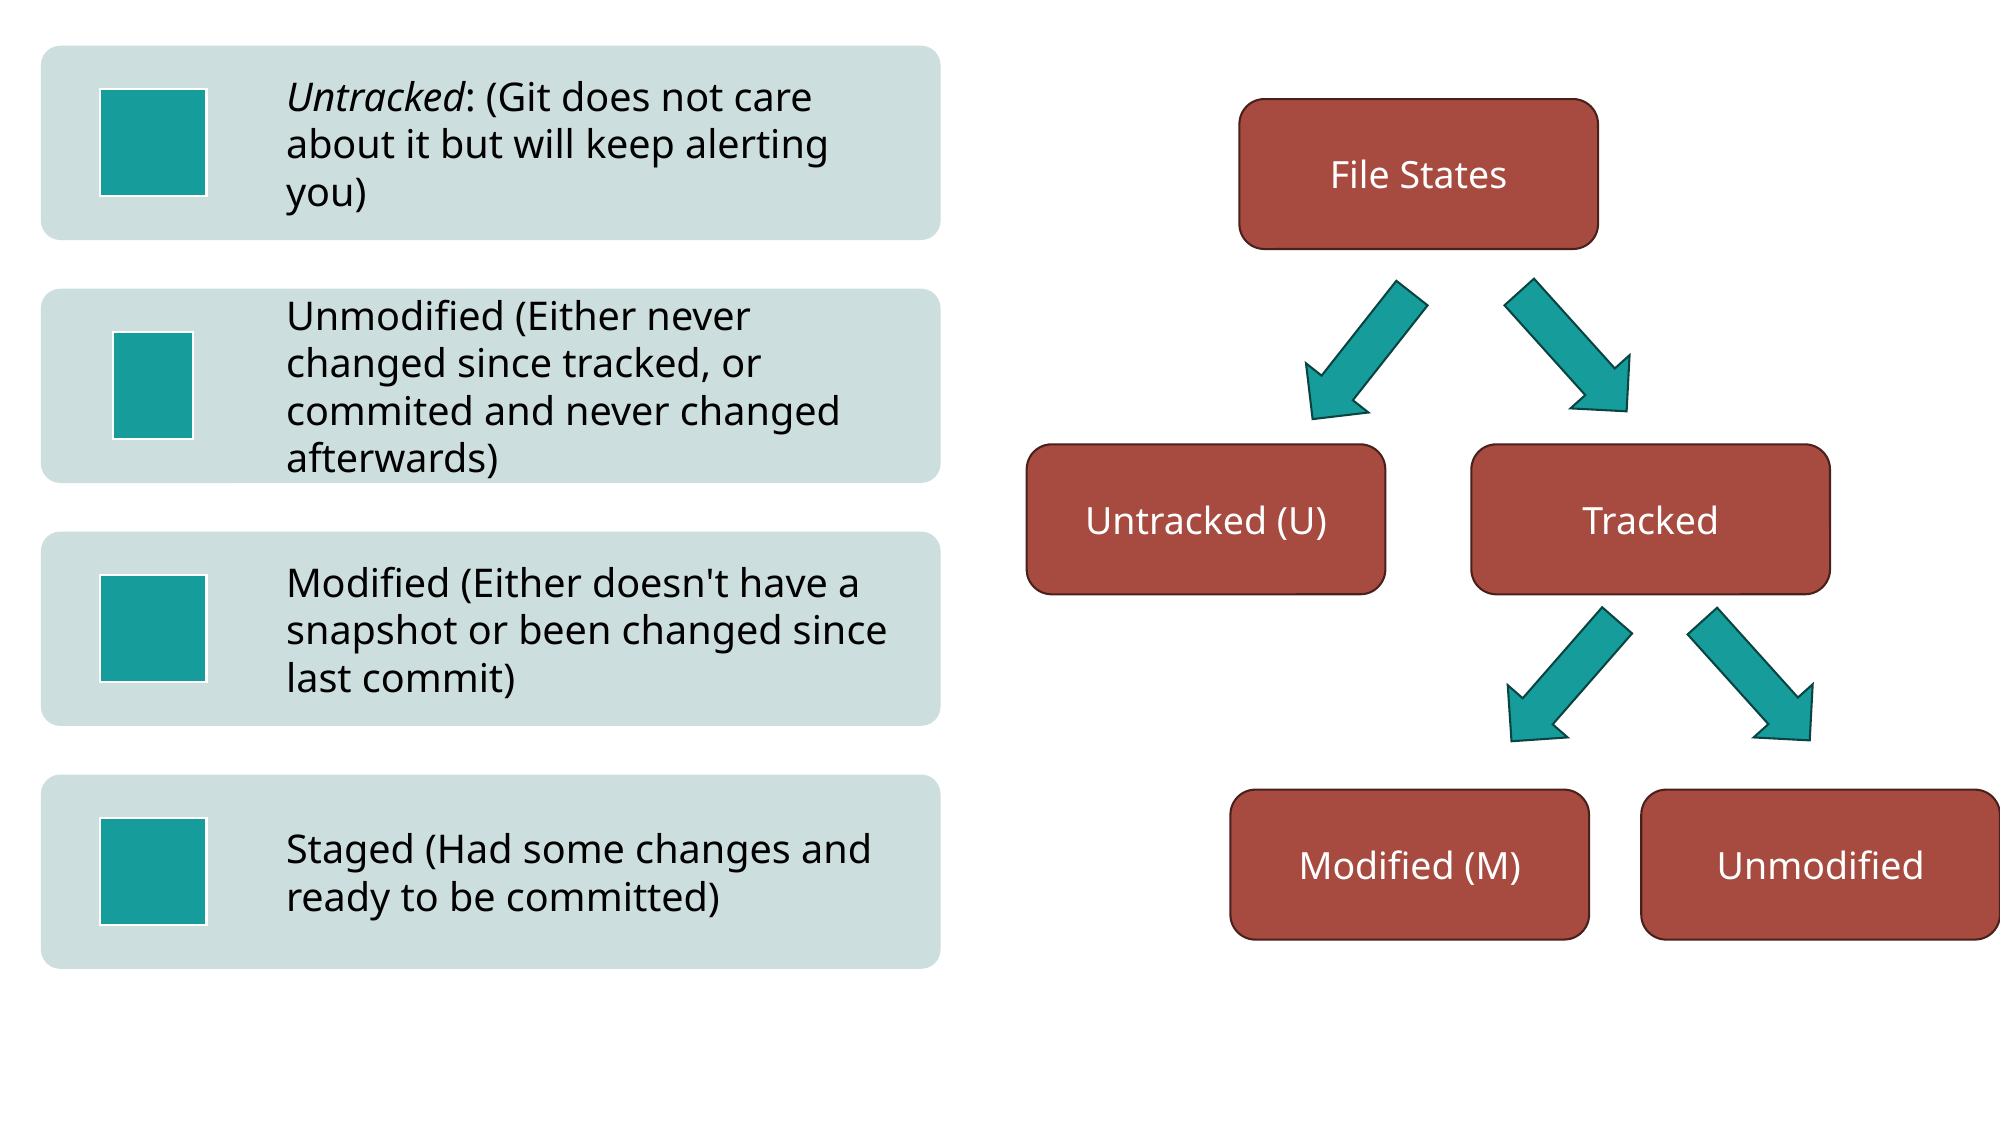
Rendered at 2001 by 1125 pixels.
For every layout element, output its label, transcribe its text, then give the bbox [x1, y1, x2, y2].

text_box Modified (M) [1229, 788, 1591, 941]
text_box [1506, 605, 1634, 743]
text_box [40, 45, 941, 970]
text_box [1304, 279, 1430, 421]
text_box File States [1238, 98, 1600, 251]
text_box Unmodified [1640, 788, 2000, 941]
text_box [1686, 606, 1814, 742]
text_box [1503, 277, 1631, 413]
text_box Tracked [1470, 443, 1832, 596]
text_box Untracked (U) [1025, 443, 1387, 596]
